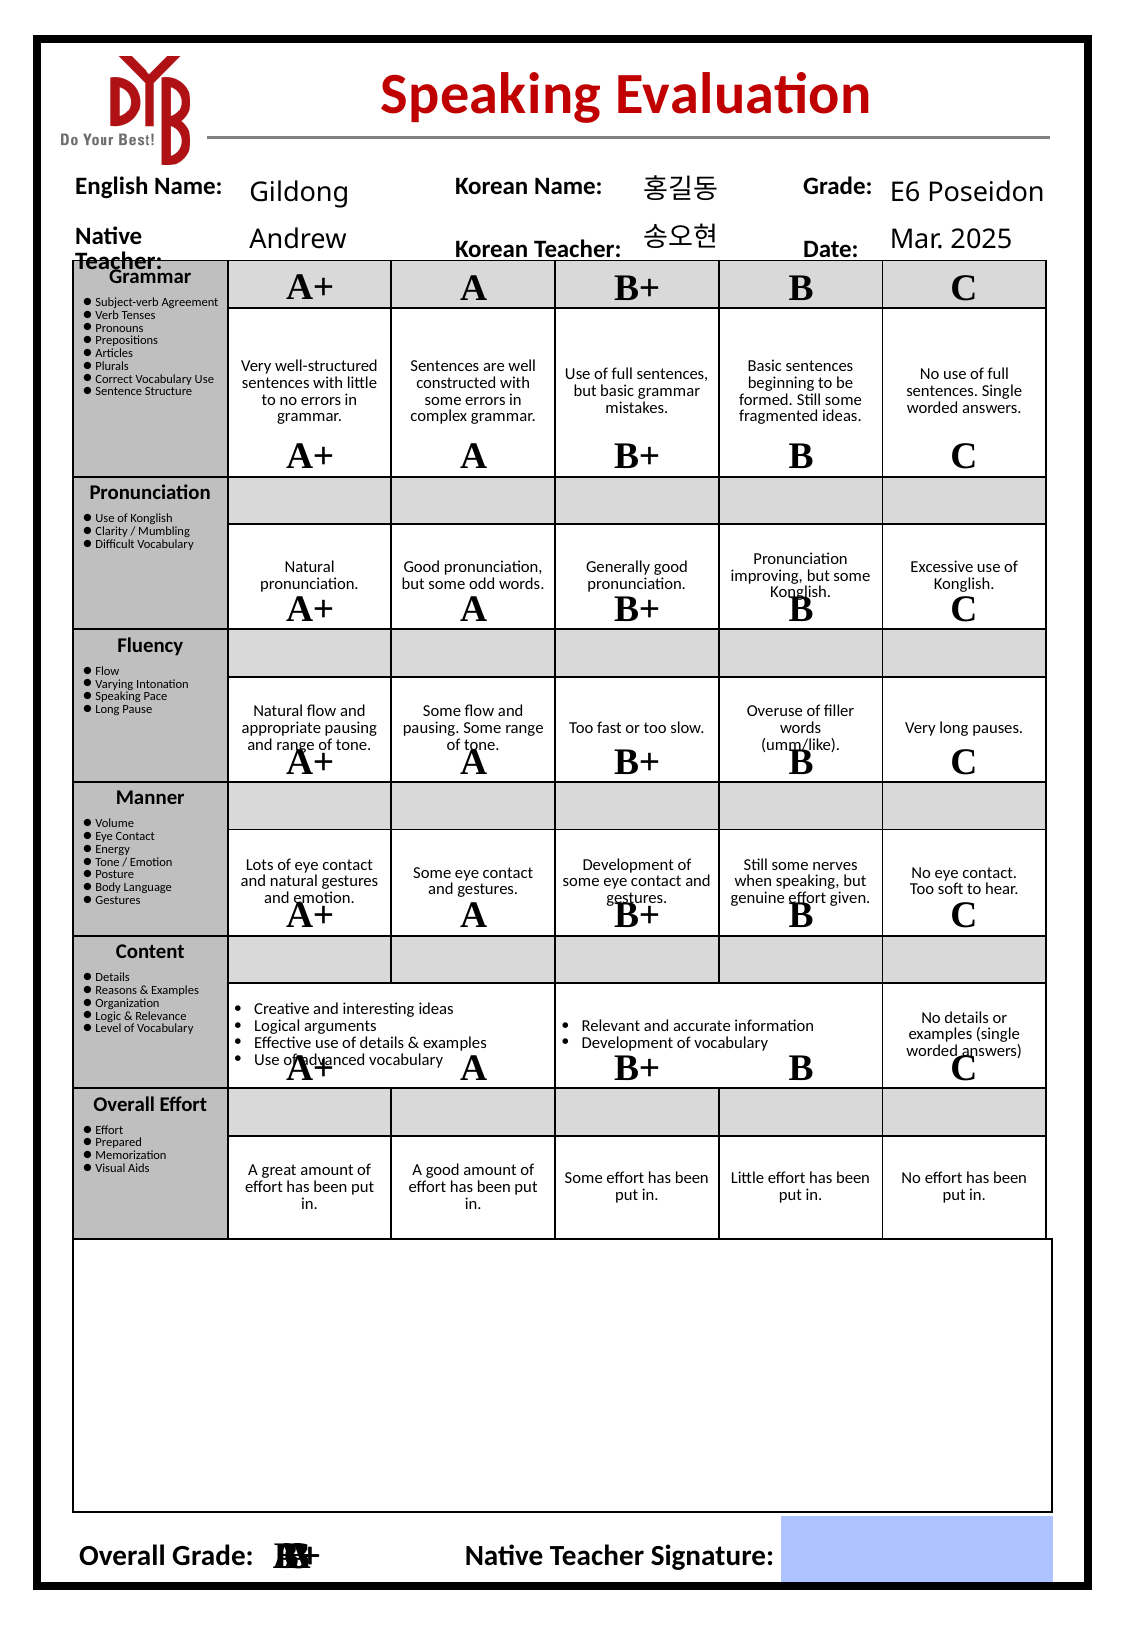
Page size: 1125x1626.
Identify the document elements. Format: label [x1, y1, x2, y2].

picture [61, 56, 190, 165]
text_box [227, 1041, 1046, 1090]
text_box [227, 735, 1046, 784]
text_box [72, 1238, 1053, 1513]
text_box [251, 1531, 342, 1577]
text_box [227, 260, 1046, 309]
text_box [234, 163, 1063, 262]
text_box [227, 582, 1046, 631]
text_box [227, 429, 1046, 478]
picture [781, 1516, 1052, 1582]
text_box [227, 888, 1046, 937]
